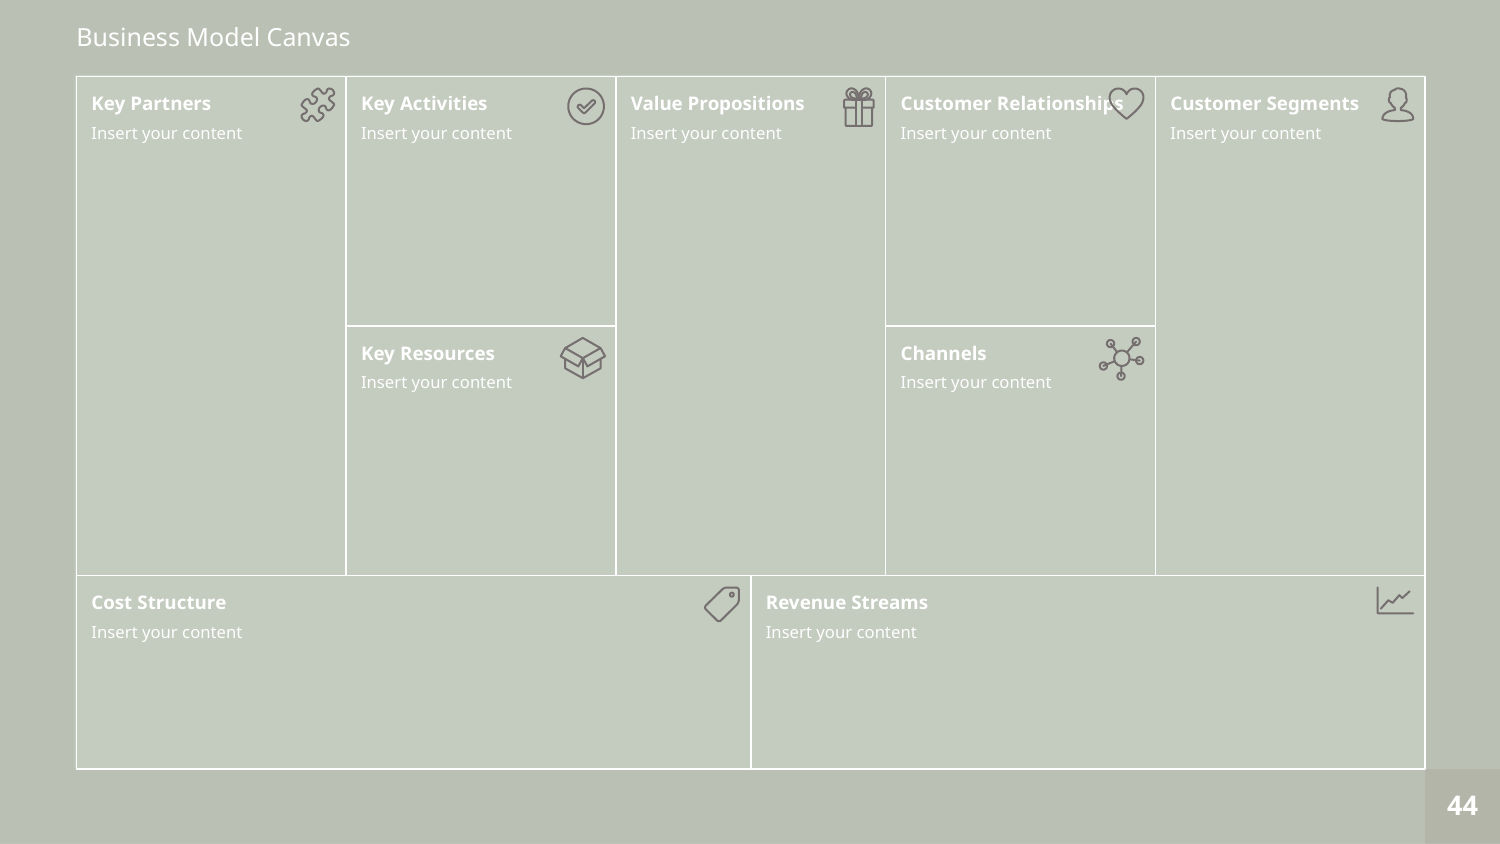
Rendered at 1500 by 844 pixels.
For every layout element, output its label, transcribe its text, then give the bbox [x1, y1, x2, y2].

text_box Value Propositions Insert your content [615, 76, 885, 575]
text_box Key Resources Insert your content [347, 326, 615, 575]
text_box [1377, 587, 1414, 614]
text_box Revenue Streams Insert your content [750, 575, 1426, 769]
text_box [560, 337, 606, 379]
text_box Channels Insert your content [885, 326, 1155, 575]
slide_number ‹#› [1425, 769, 1500, 844]
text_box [843, 88, 874, 127]
text_box Key Activities Insert your content [347, 76, 615, 326]
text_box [1099, 337, 1144, 381]
text_box Cost Structure Insert your content [76, 575, 750, 769]
text_box Customer Relationships Insert your content [885, 76, 1155, 326]
title Business Model Canvas [76, 0, 1424, 76]
text_box Key Partners Insert your content [76, 76, 347, 575]
text_box Customer Segments Insert your content [1155, 76, 1426, 575]
